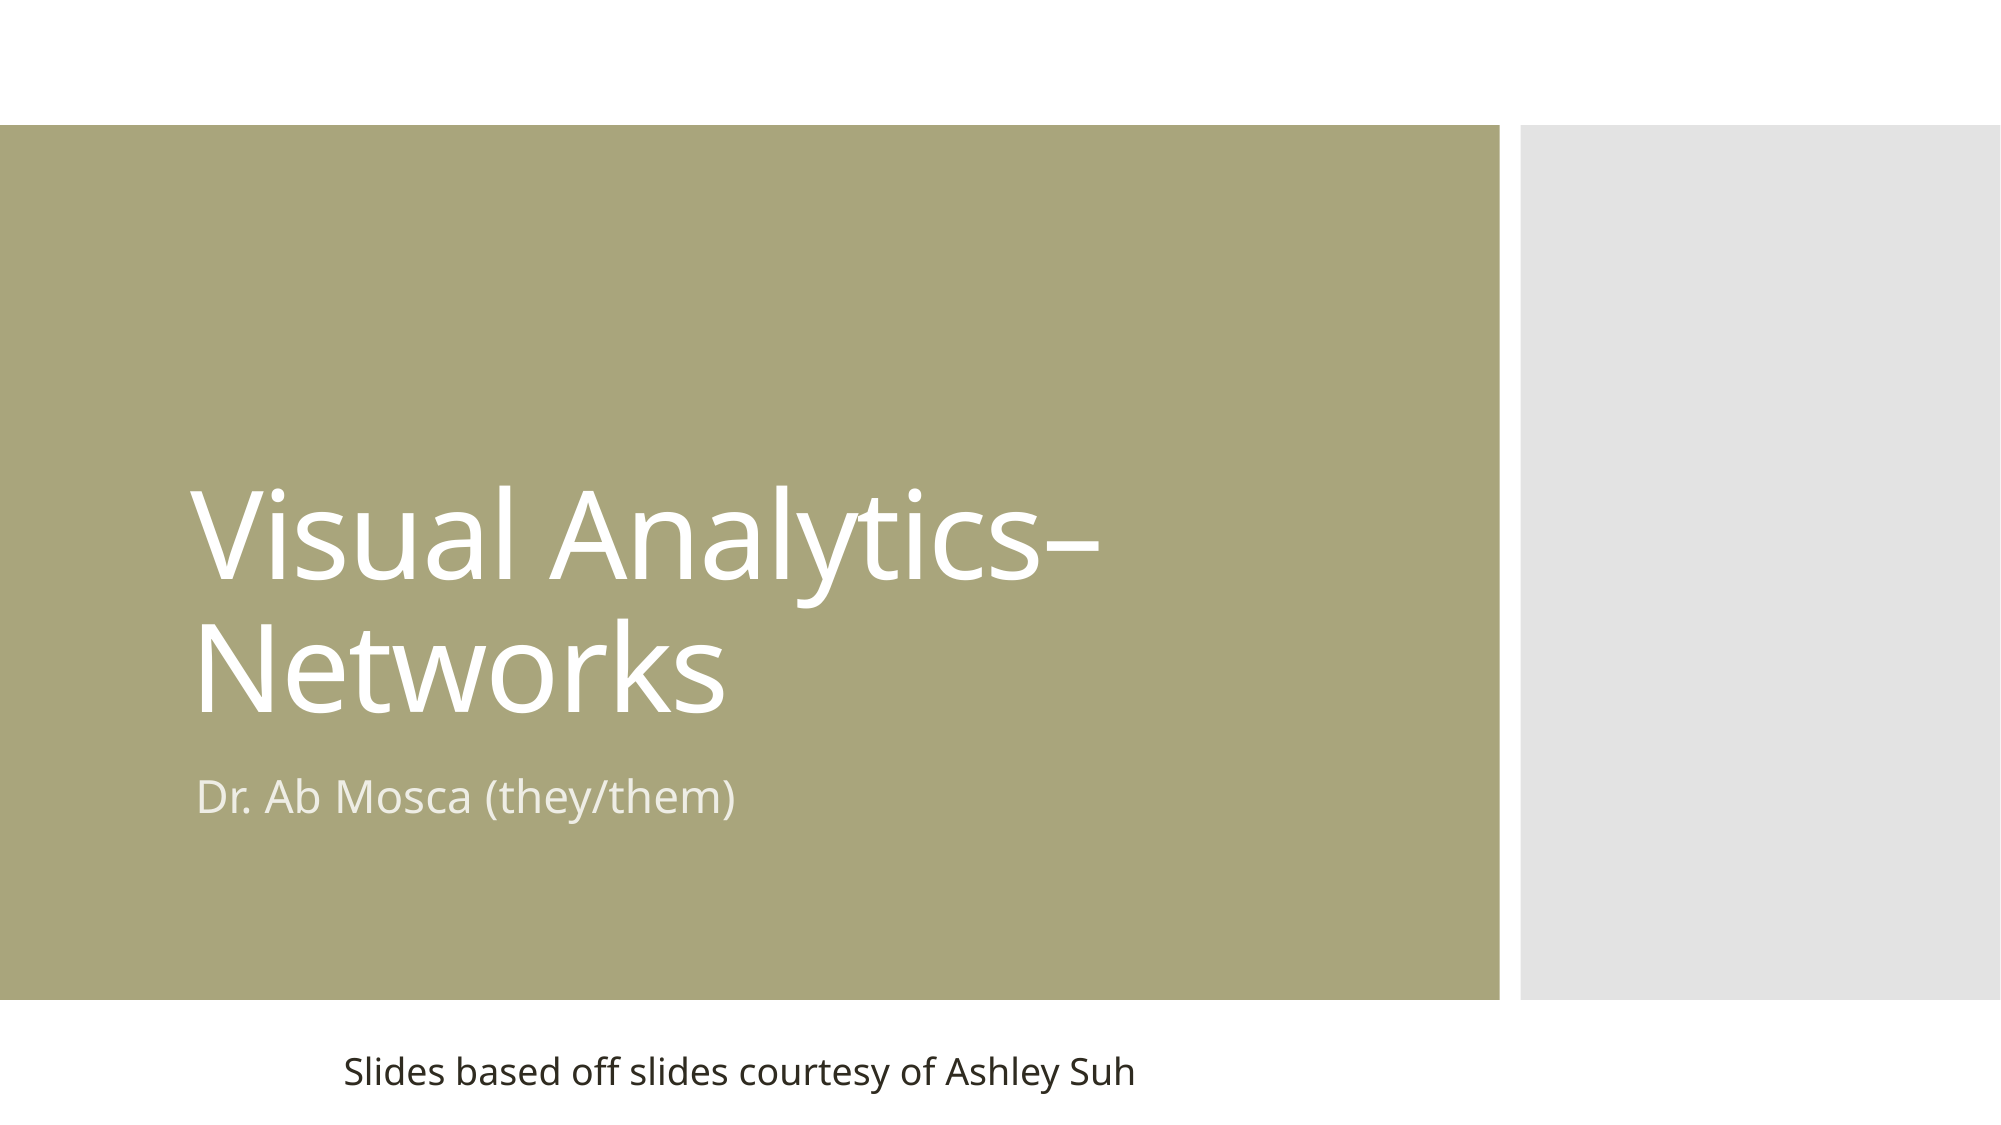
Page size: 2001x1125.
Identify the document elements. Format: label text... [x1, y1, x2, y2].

subtitle Dr. Ab Mosca (they/them) [180, 766, 1381, 917]
title Visual Analytics– Networks [175, 213, 1376, 747]
text_box Slides based off slides courtesy of Ashley Suh [328, 1040, 1153, 1101]
